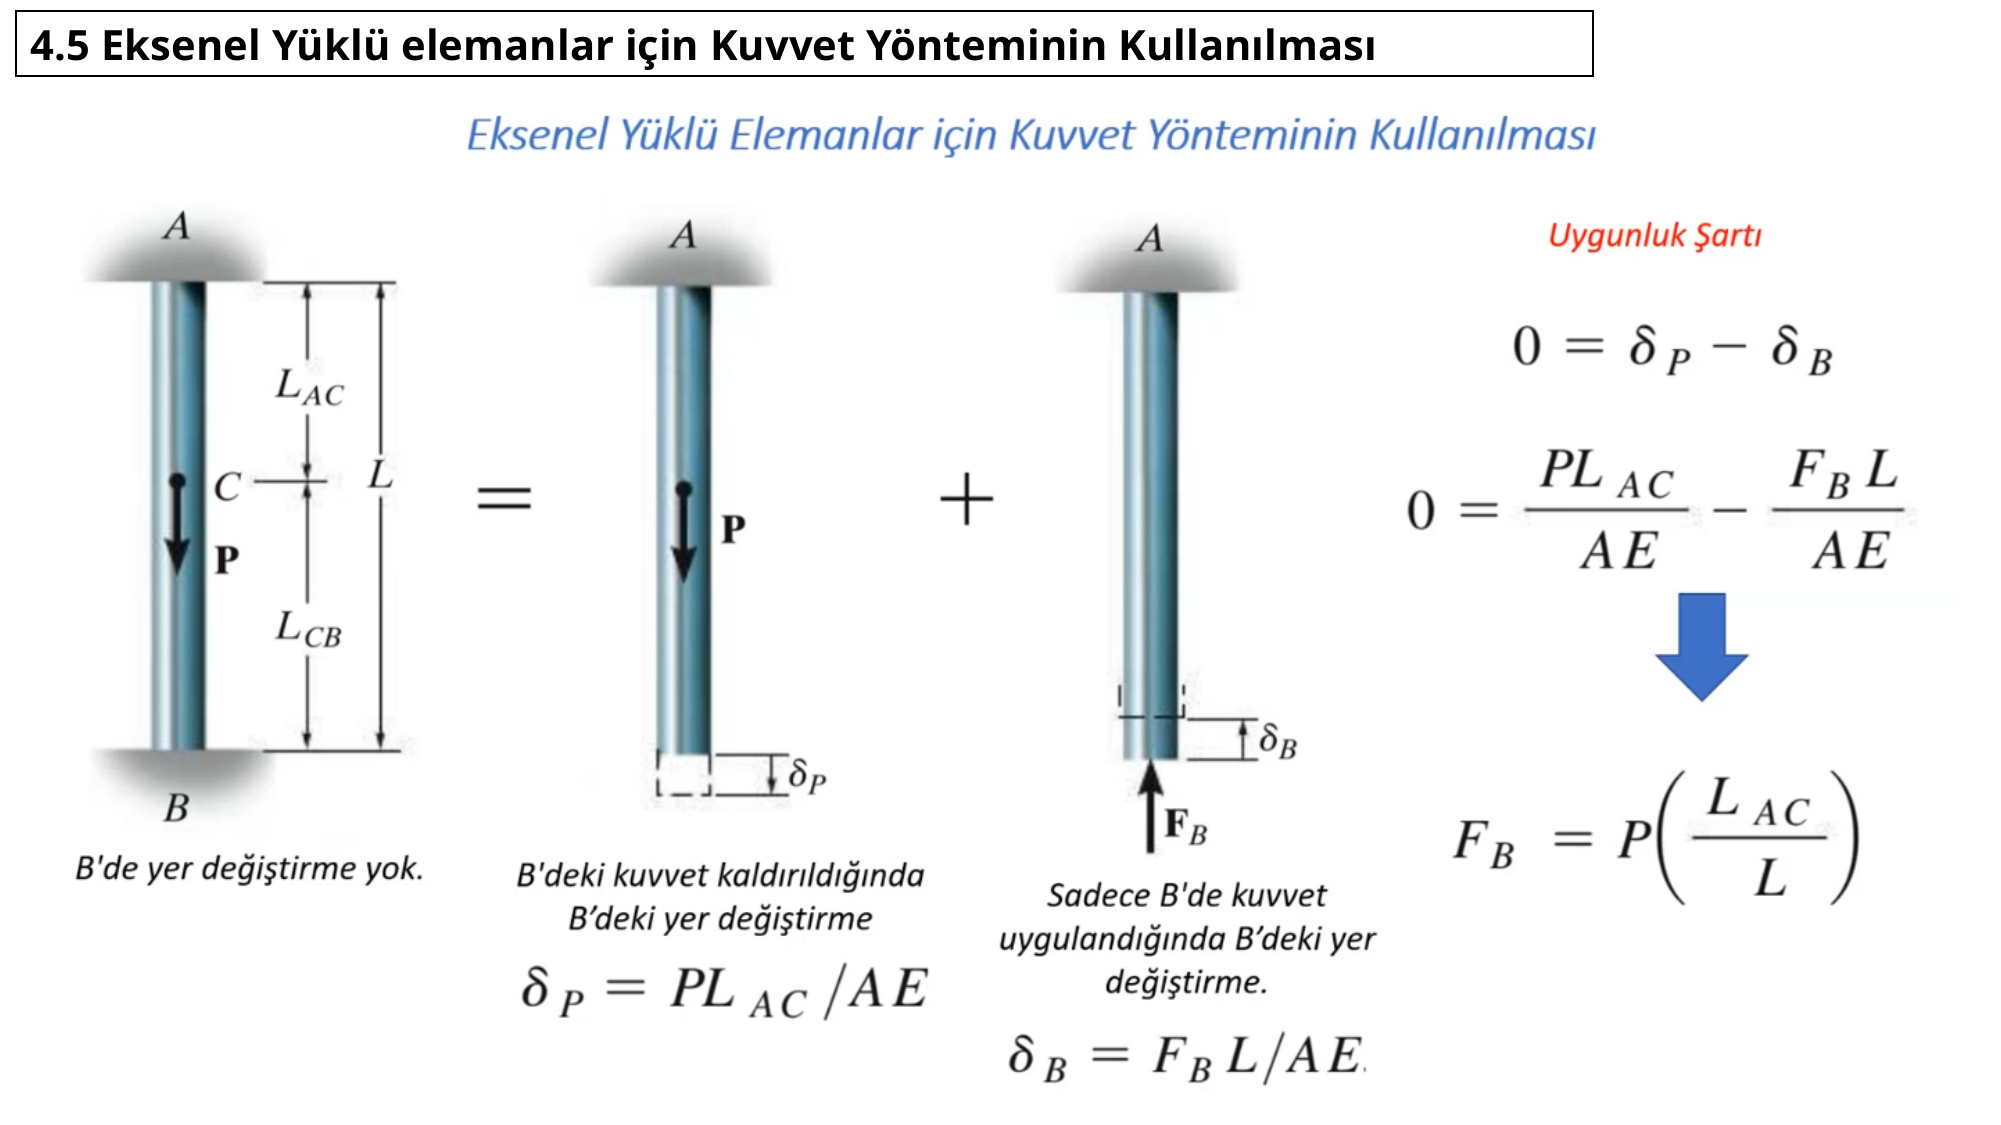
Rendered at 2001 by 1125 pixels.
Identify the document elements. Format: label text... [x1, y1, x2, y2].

picture [40, 44, 1960, 1115]
text_box 4.5 Eksenel Yüklü elemanlar için Kuvvet Yönteminin Kullanılması [15, 10, 1594, 77]
